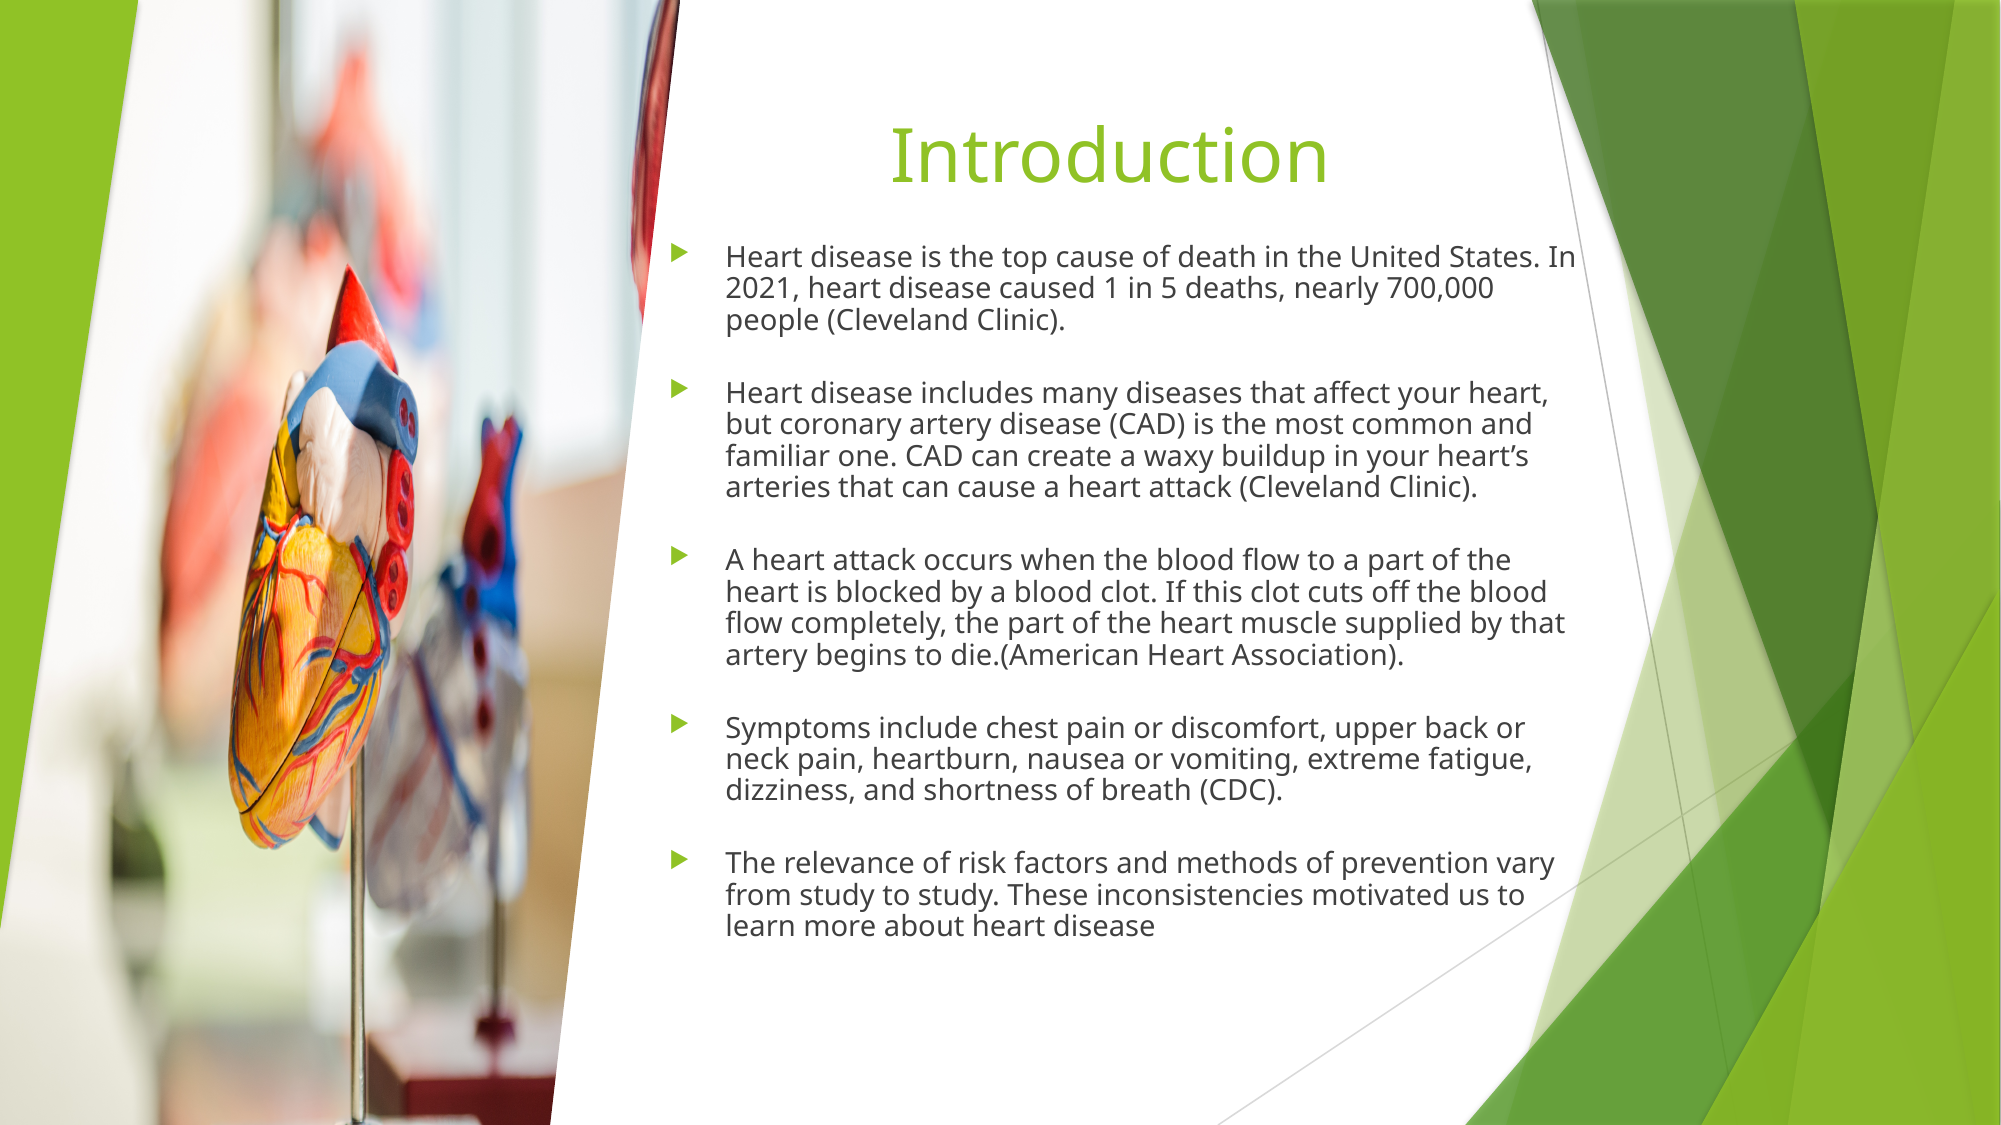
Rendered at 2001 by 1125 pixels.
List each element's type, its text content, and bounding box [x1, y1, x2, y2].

title Introduction [699, 99, 1522, 218]
picture [0, 0, 681, 1125]
list Heart disease is the top cause of death in the United States. In 2021, heart disease caused 1 in 5 deaths, nearly 700,000 people (Cleveland Clinic). Heart disease includes many diseases that affect your heart, but coronary artery disease (CAD) is the most common and familiar one. CAD can create a waxy buildup in your heart’s arteries that can cause a heart attack (Cleveland Clinic). A heart attack occurs when the blood flow to a part of the heart is blocked by a blood clot. If this clot cuts off the blood flow completely, the part of the heart muscle supplied by that artery begins to die.(American Heart Association). Symptoms include chest pain or discomfort, upper back or neck pain, heartburn, nausea or vomiting, extreme fatigue, dizziness, and shortness of breath (CDC). The relevance of risk factors and methods of prevention vary from study to study. These inconsistencies motivated us to learn more about heart disease [685, 234, 1593, 990]
